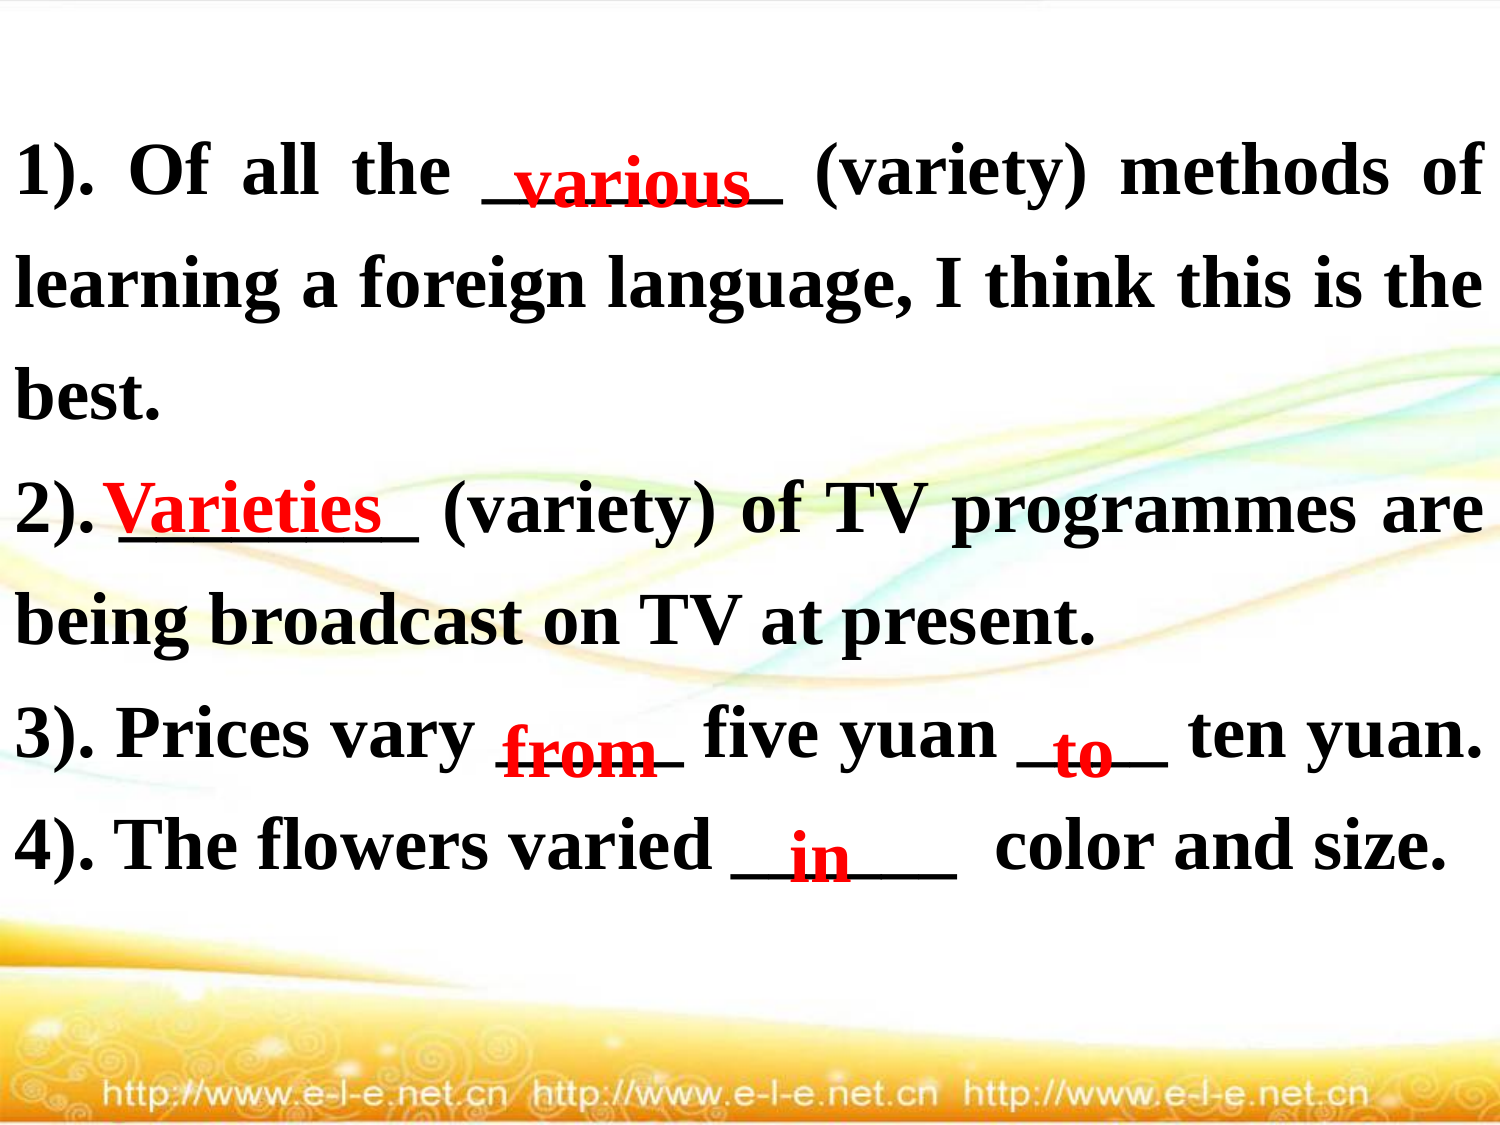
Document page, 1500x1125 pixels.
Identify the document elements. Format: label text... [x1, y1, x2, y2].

text_box various [499, 125, 788, 231]
text_box 1). Of all the ________ (variety) methods of learning a foreign language, I think this is the best. 2). ________ (variety) of TV programmes are being broadcast on TV at present. 3). Prices vary _____ five yuan ____ ten yuan. 4). The flowers varied ______ color and size. [0, 0, 1500, 893]
text_box from to [487, 694, 1200, 800]
text_box in [774, 799, 950, 905]
text_box Varieties [87, 449, 600, 555]
picture [0, 893, 1500, 1125]
